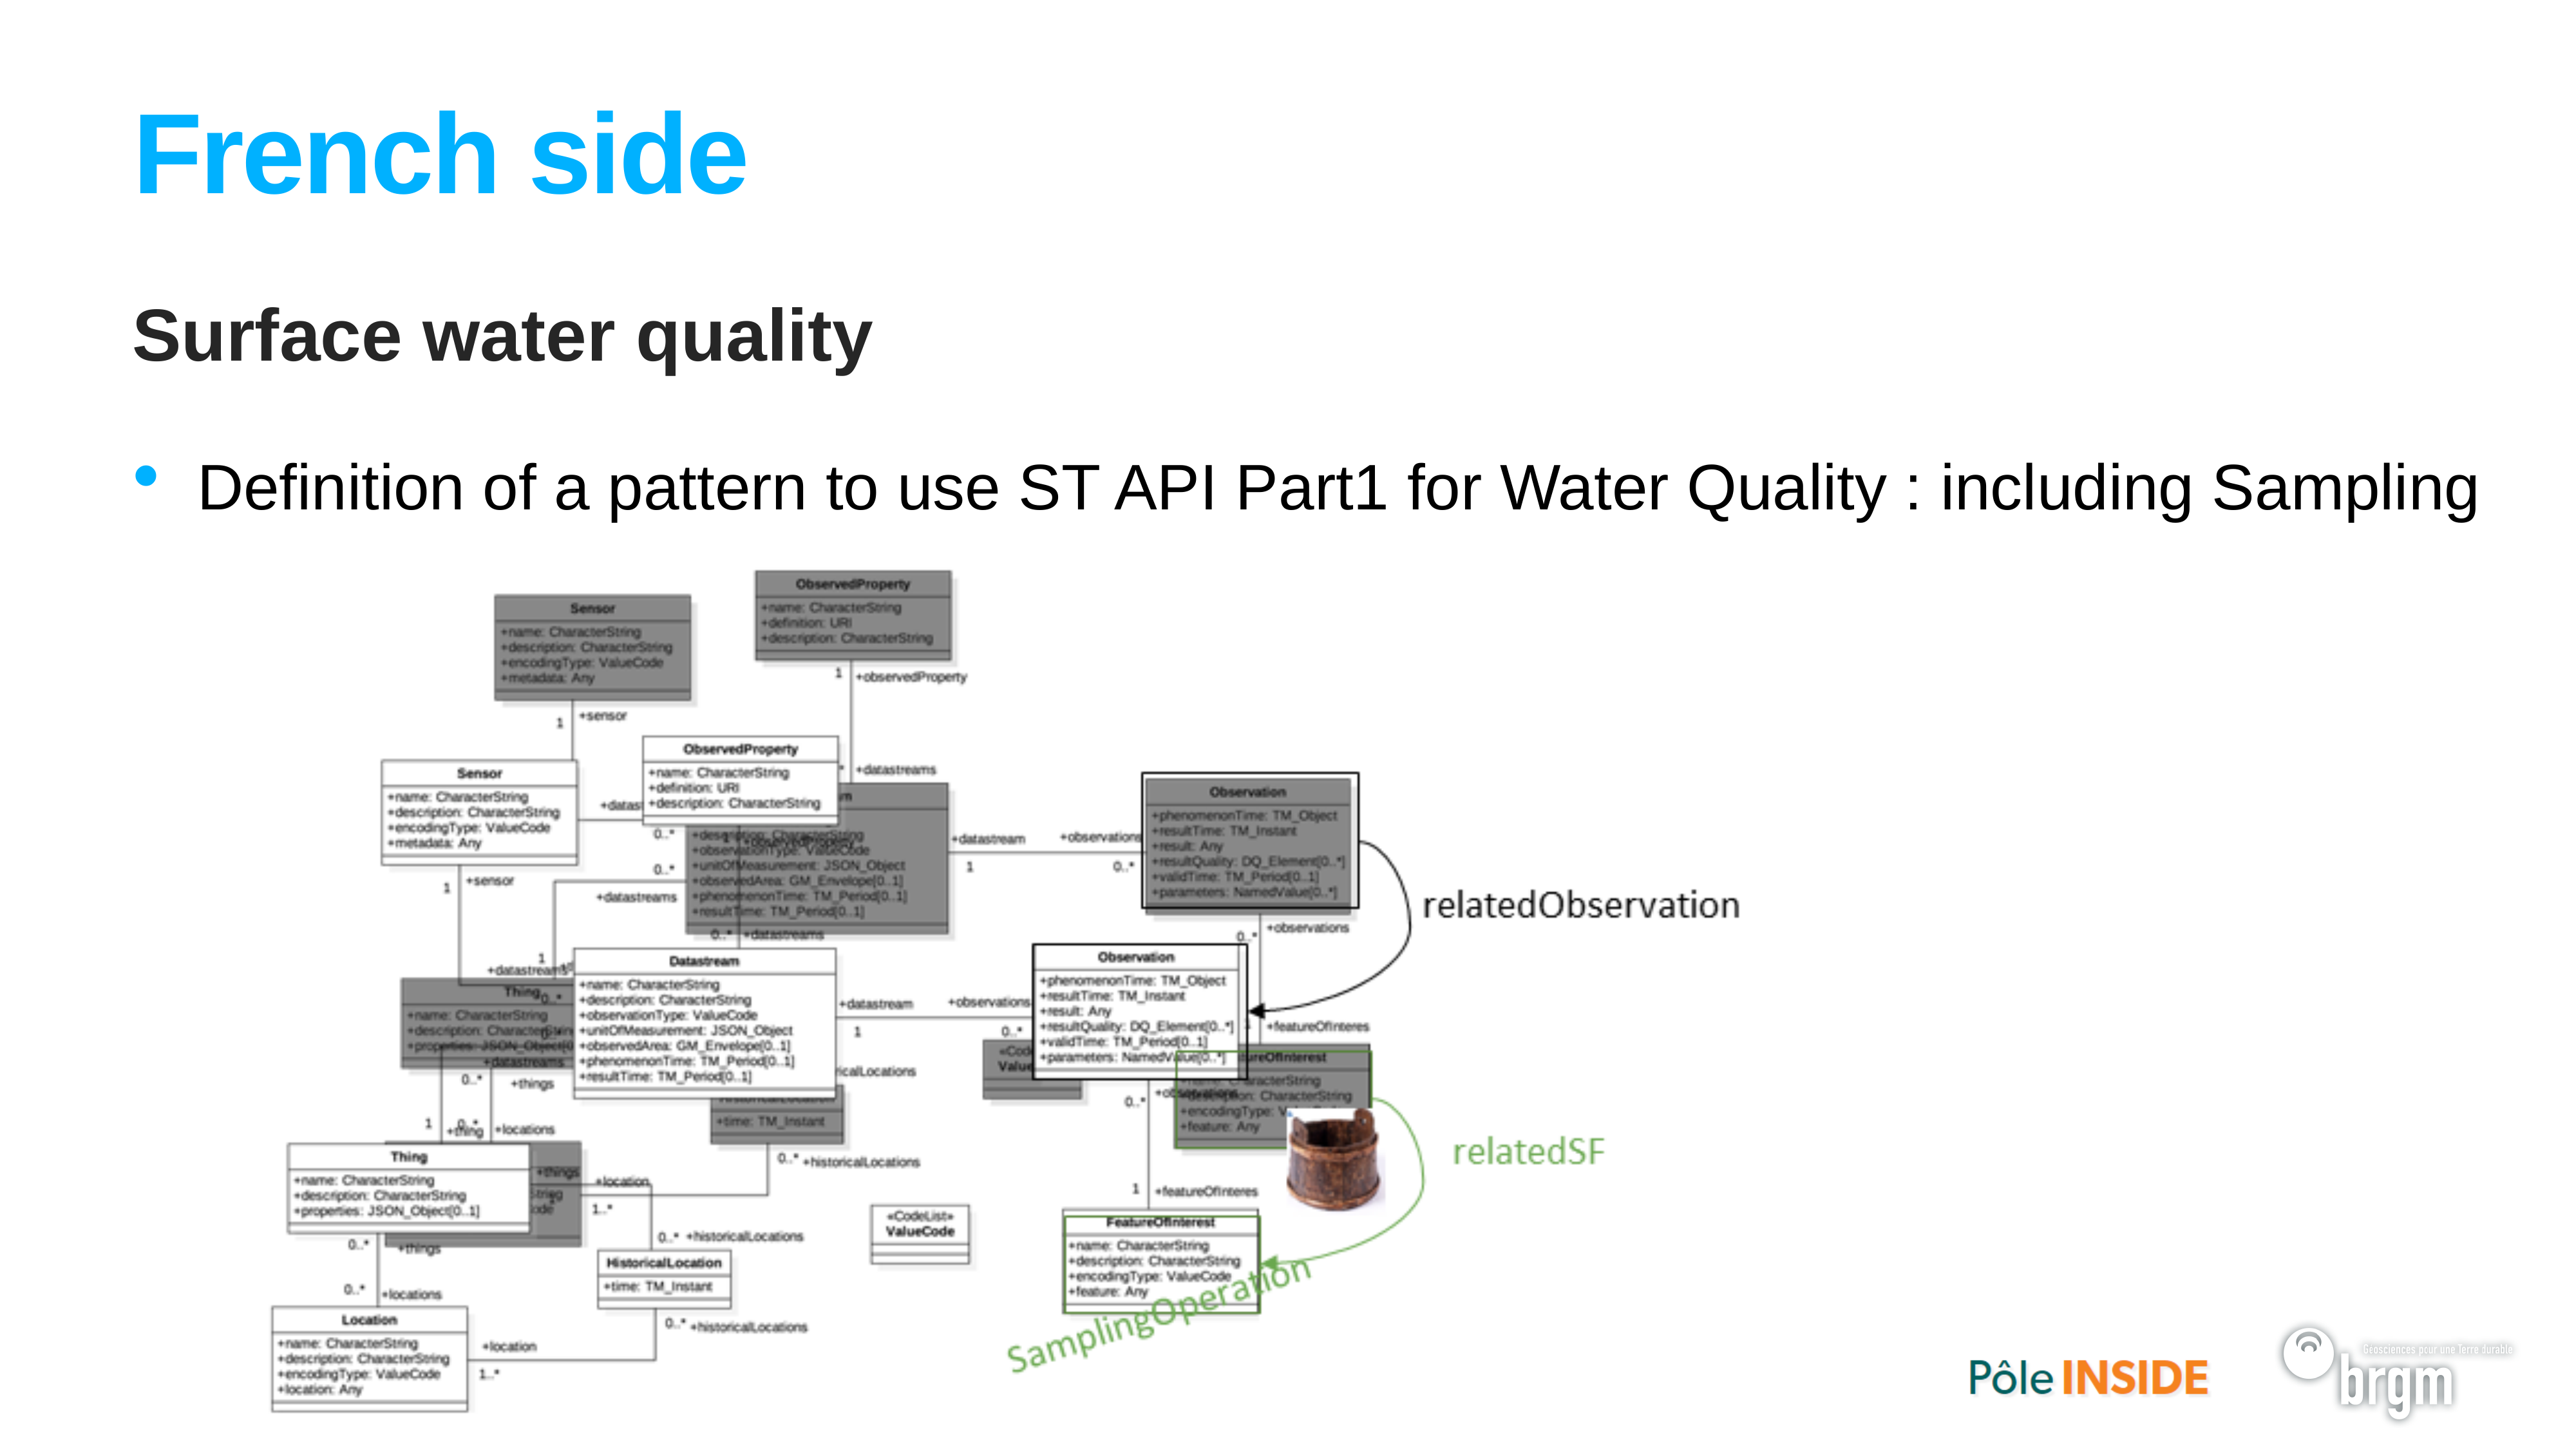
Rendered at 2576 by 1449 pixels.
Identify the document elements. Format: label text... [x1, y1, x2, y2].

title French side [127, 100, 2449, 252]
picture [1962, 1349, 2229, 1406]
picture [2262, 1309, 2539, 1430]
picture [127, 473, 1818, 1449]
list Definition of a pattern to use ST API Part1 for Water Quality : including Sampling [127, 448, 2576, 1321]
list Surface water quality [127, 282, 2449, 382]
